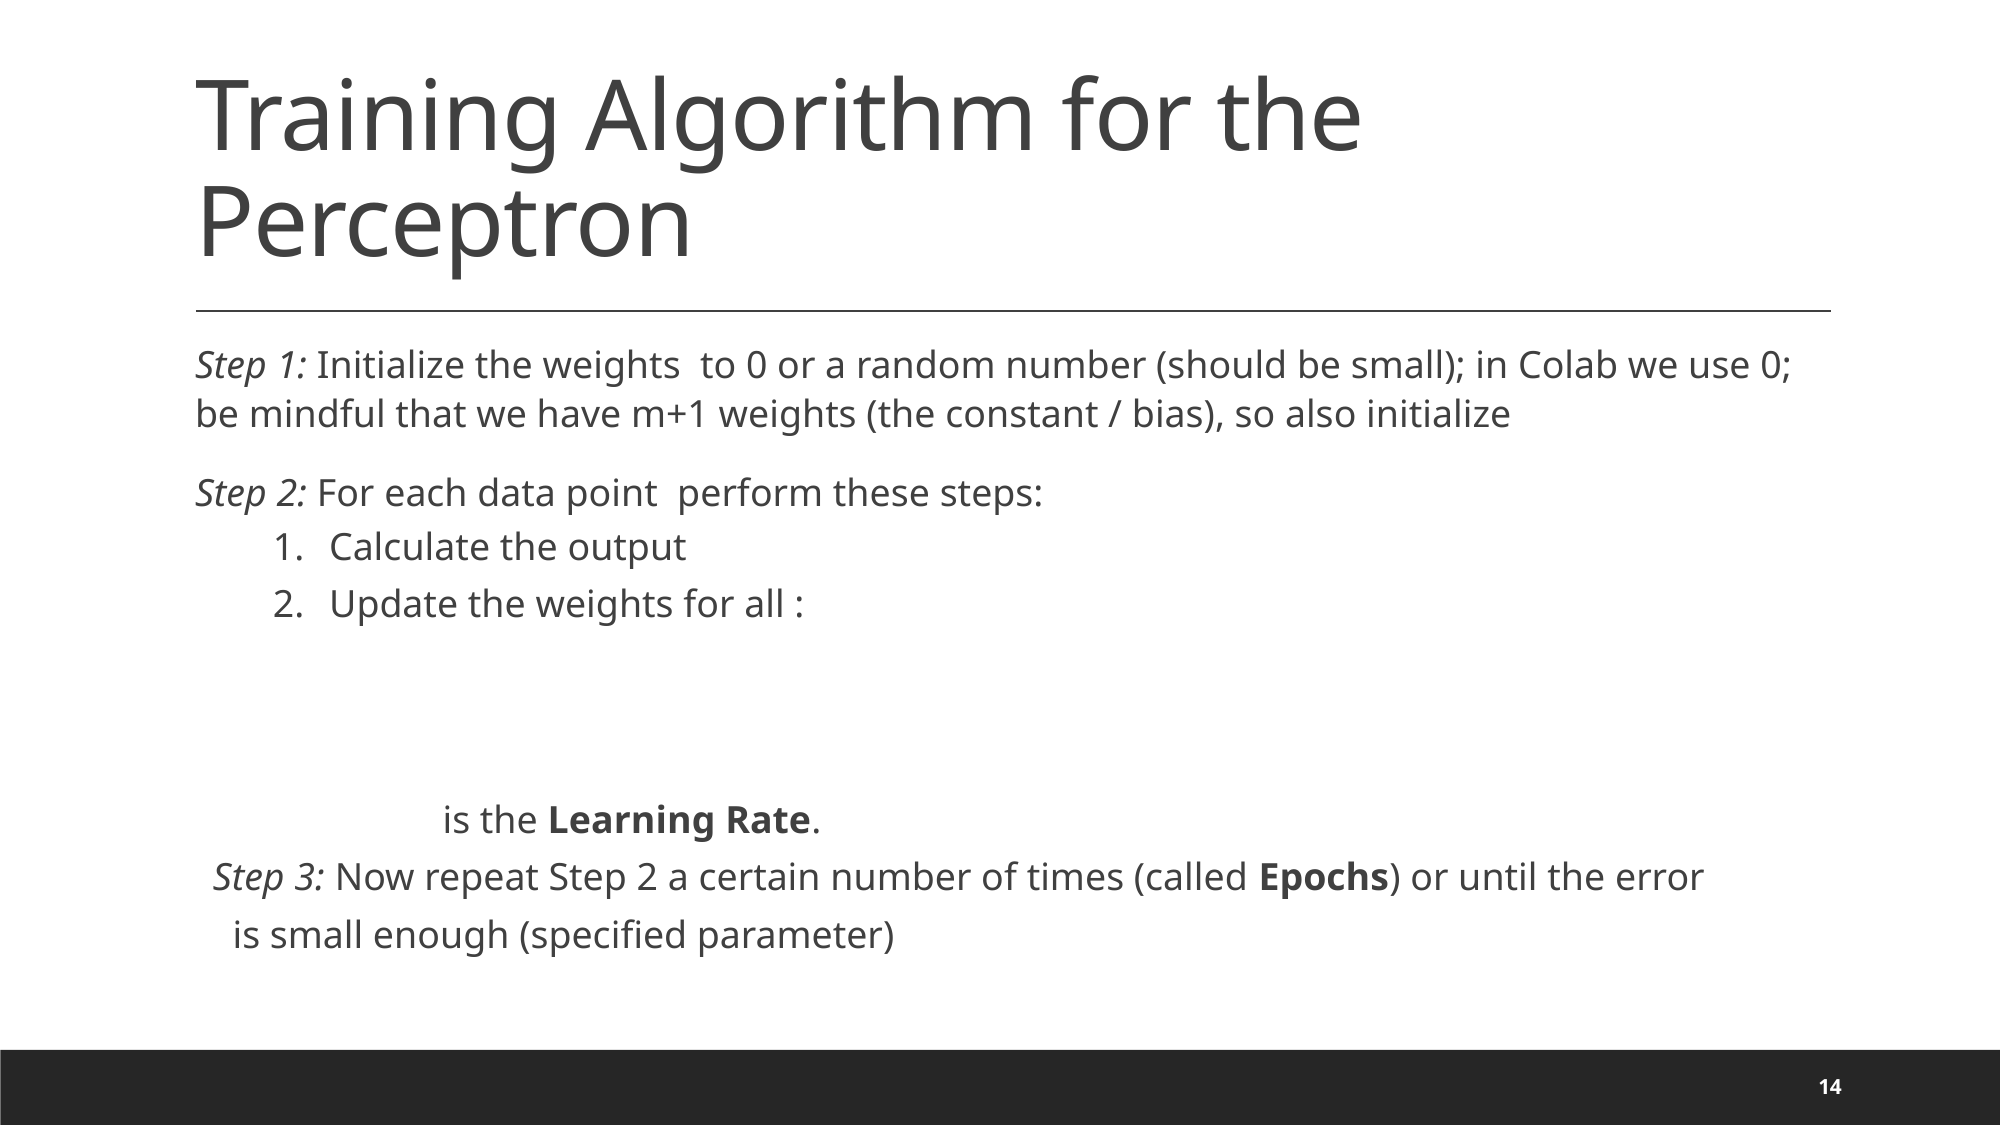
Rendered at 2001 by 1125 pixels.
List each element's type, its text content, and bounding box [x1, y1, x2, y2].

title Training Algorithm for the Perceptron [180, 47, 1830, 285]
slide_number 14 [1803, 1057, 1932, 1118]
